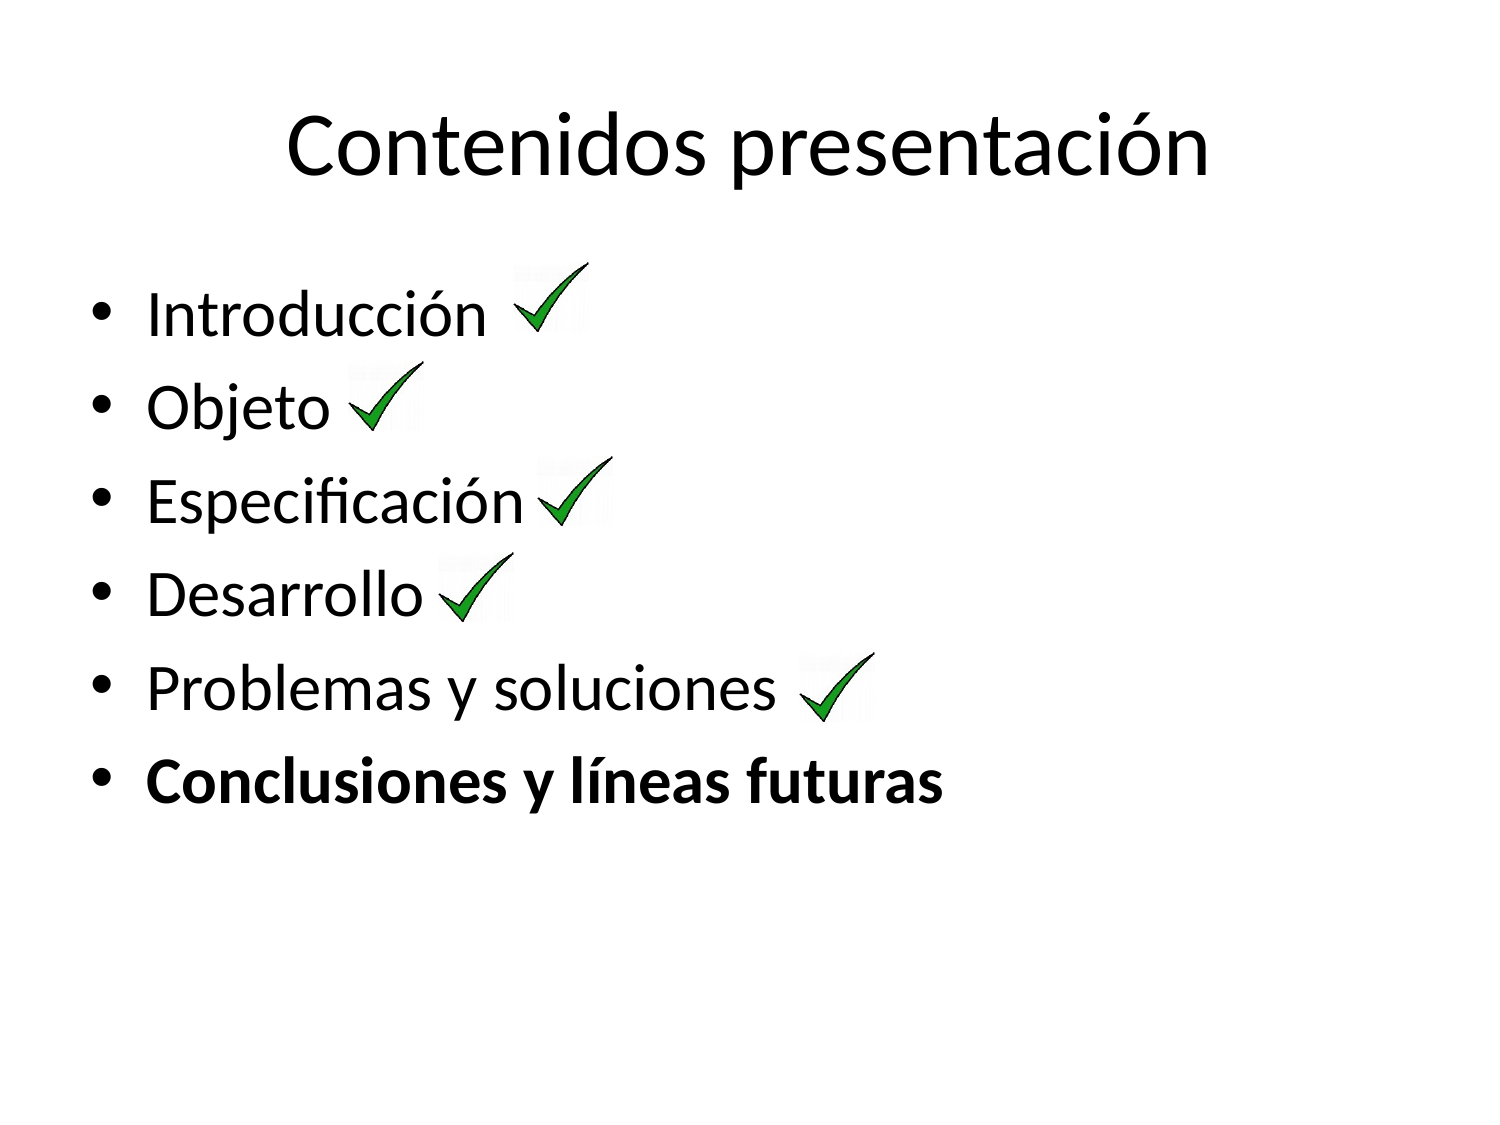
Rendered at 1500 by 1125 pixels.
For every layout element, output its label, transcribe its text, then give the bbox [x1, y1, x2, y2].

title Contenidos presentación [75, 45, 1425, 233]
picture [799, 651, 875, 722]
list Introducción Objeto Especificación Desarrollo Problemas y soluciones Conclusiones y líneas futuras [75, 262, 1425, 1005]
picture [537, 455, 613, 526]
picture [348, 361, 424, 432]
picture [513, 262, 589, 332]
picture [438, 552, 514, 623]
